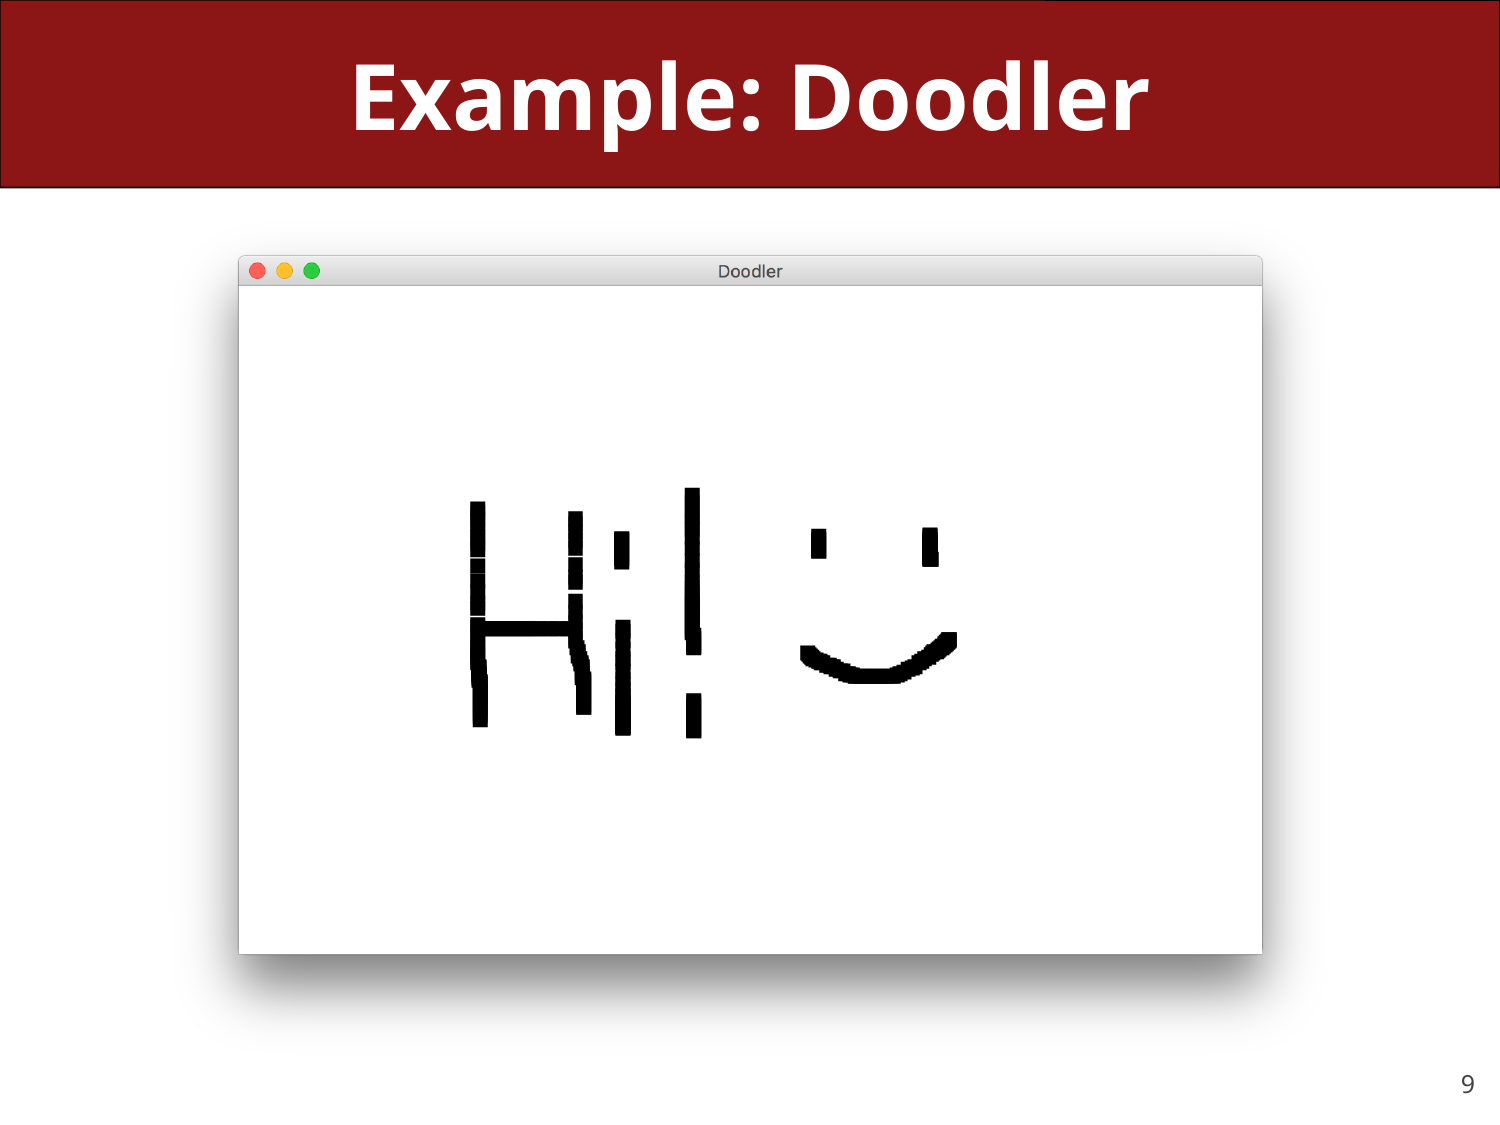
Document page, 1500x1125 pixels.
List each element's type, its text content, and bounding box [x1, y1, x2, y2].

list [161, 212, 1338, 1063]
title Example: Doodler [75, 0, 1425, 188]
